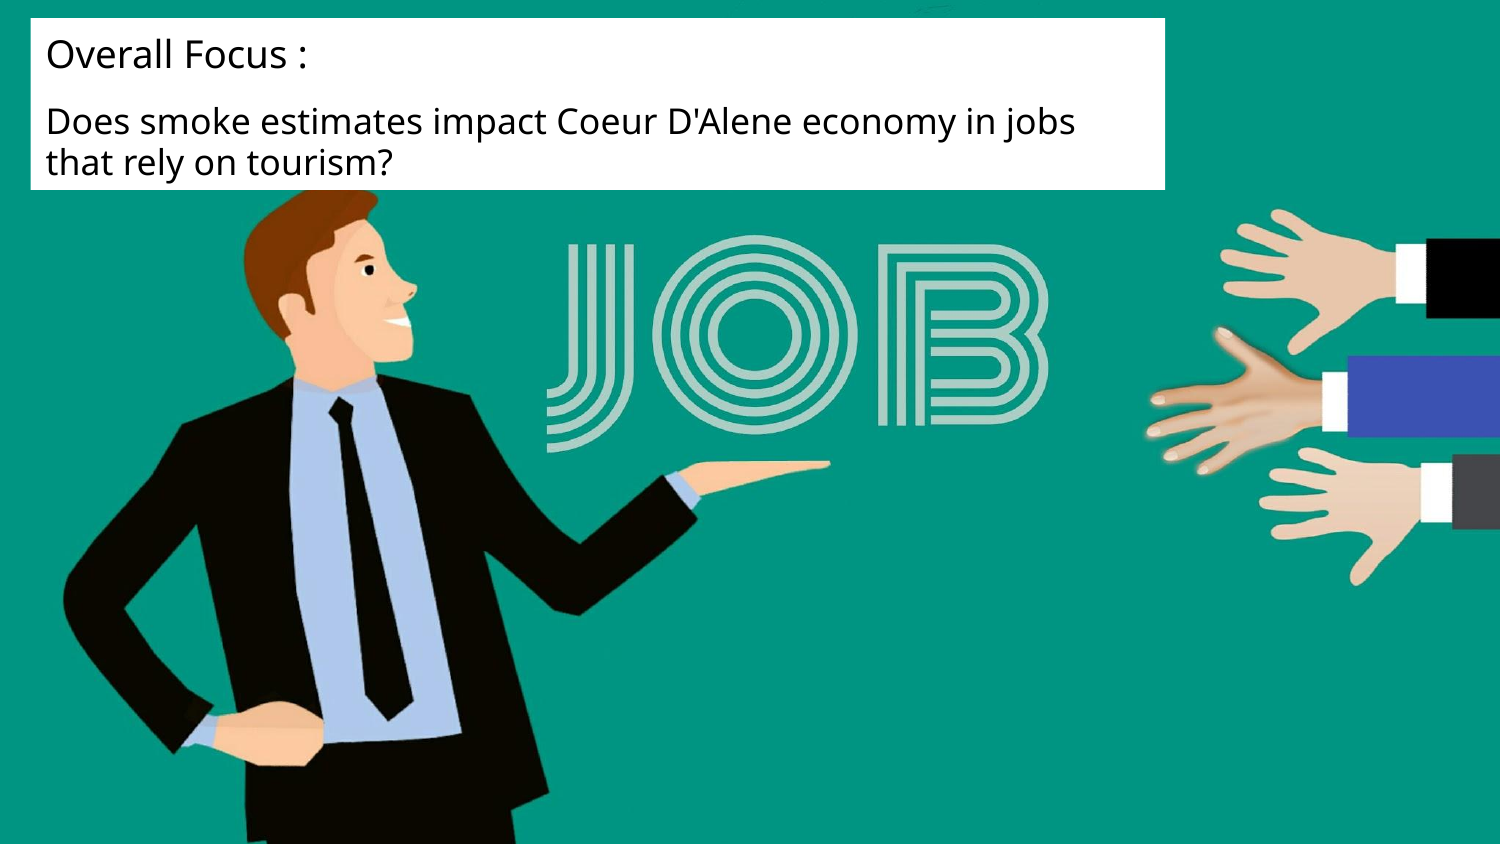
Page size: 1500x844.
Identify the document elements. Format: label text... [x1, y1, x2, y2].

list Overall Focus : Does smoke estimates impact Coeur D'Alene economy in jobs that rely on tourism? [30, 18, 1166, 190]
picture [0, 0, 1500, 844]
